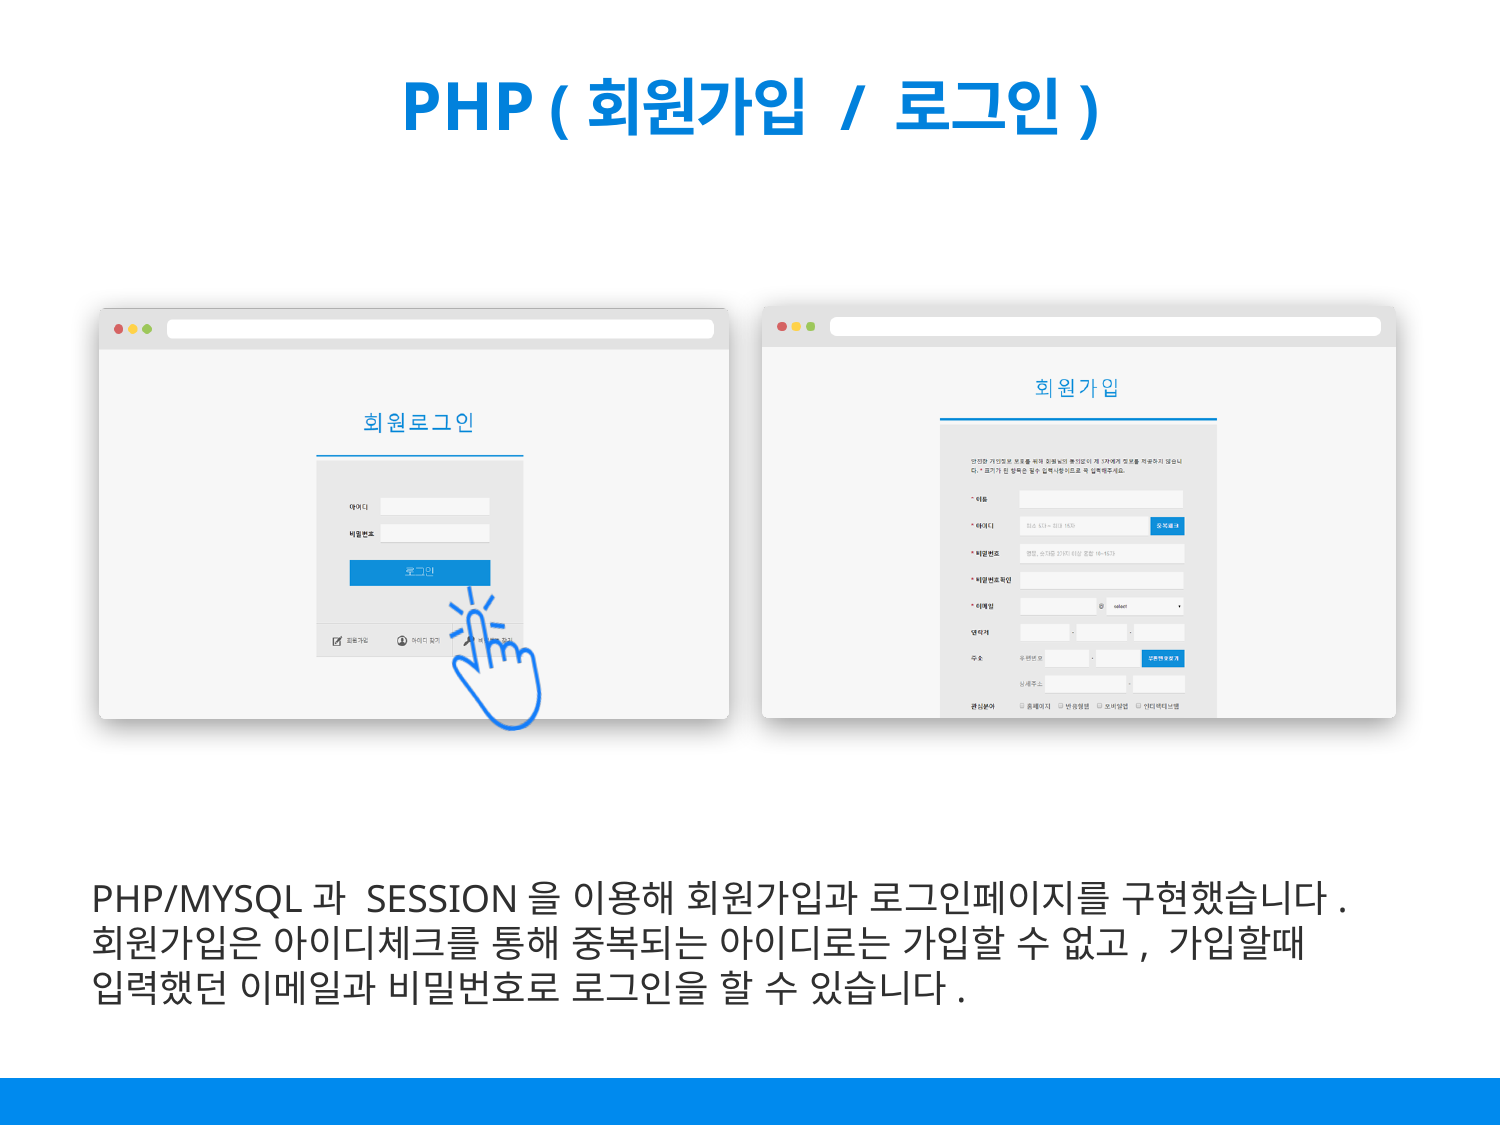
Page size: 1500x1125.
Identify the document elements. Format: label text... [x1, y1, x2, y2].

text_box PHP/MYSQL과 SESSION을 이용해 회원가입과 로그인페이지를 구현했습니다. 회원가입은 아이디체크를 통해 중복되는 아이디로는 가입할 수 없고, 가입할때 입력했던 이메일과 비밀번호로 로그인을 할 수 있습니다. [76, 867, 1430, 1017]
picture [30, 243, 1465, 797]
text_box PHP (회원가입 / 로그인) [131, 59, 1369, 158]
